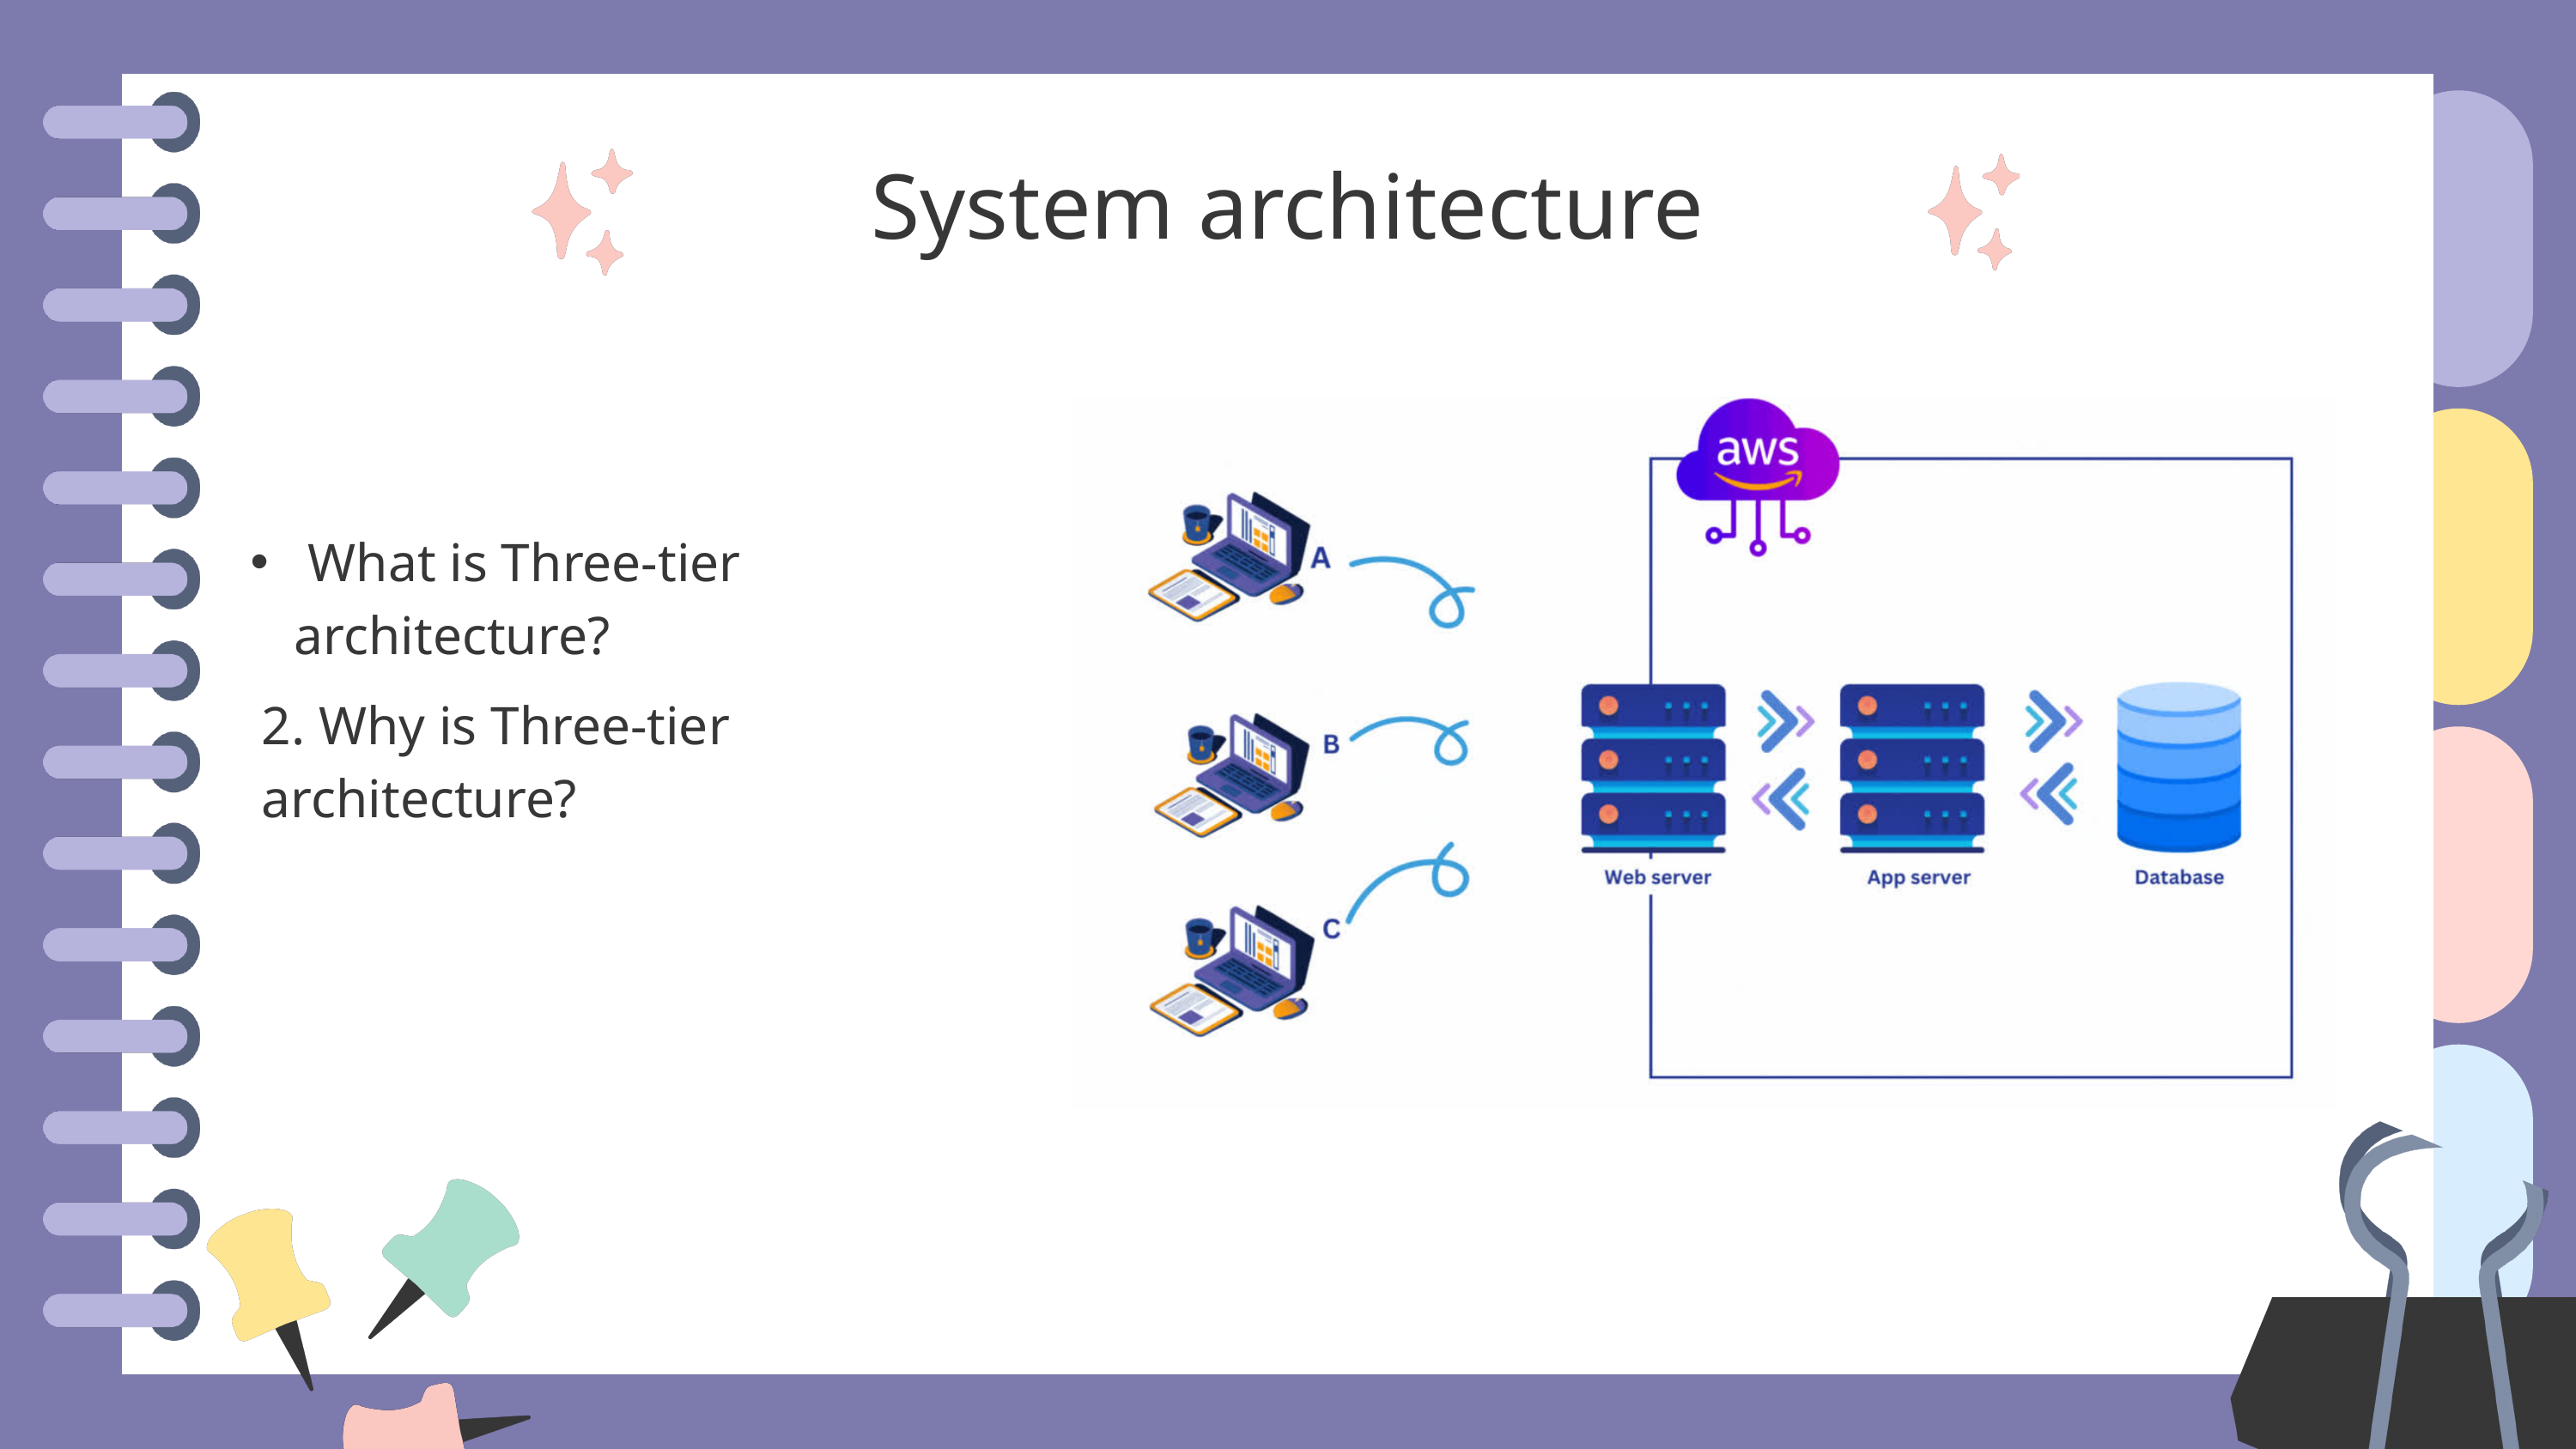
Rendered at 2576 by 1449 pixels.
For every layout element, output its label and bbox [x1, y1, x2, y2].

text_box [1069, 396, 2338, 1110]
text_box [42, 74, 2533, 1375]
text_box [2216, 1186, 2576, 1449]
text_box [206, 1385, 531, 1449]
